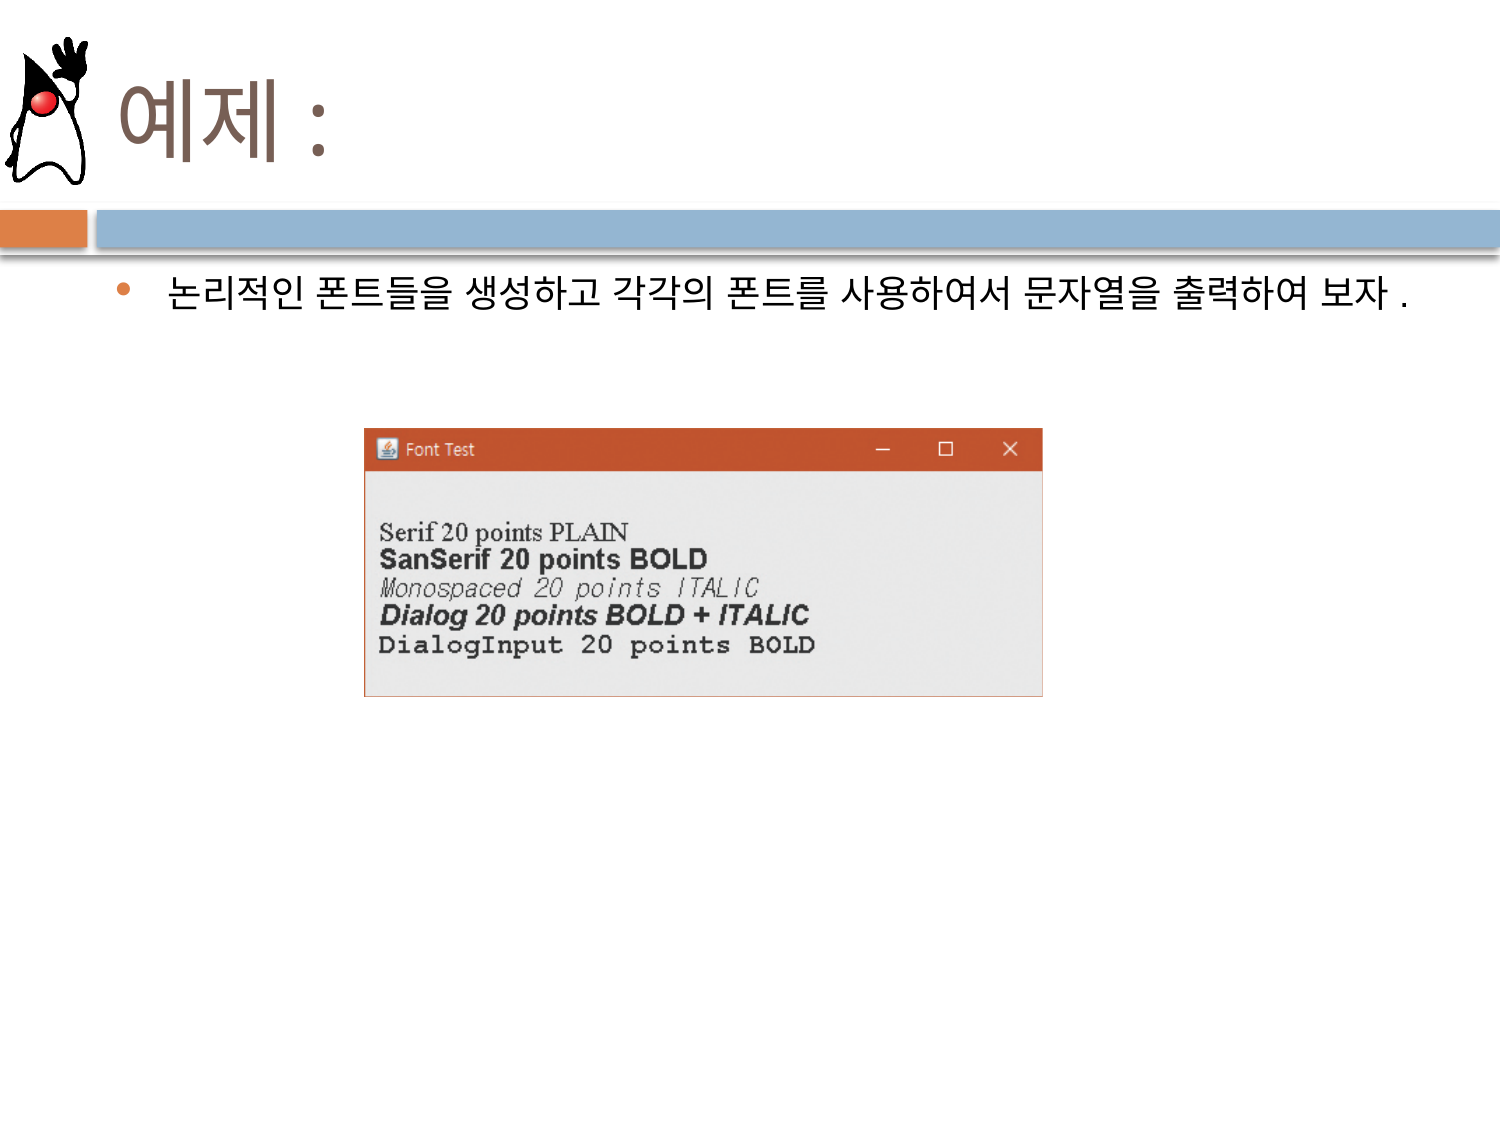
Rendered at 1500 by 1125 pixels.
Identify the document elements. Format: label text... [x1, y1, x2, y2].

picture [5, 37, 88, 185]
title 예제: [100, 37, 1438, 200]
list 논리적인 폰트들을 생성하고 각각의 폰트를 사용하여서 문자열을 출력하여 보자. [100, 262, 1438, 1000]
picture [363, 428, 1043, 697]
